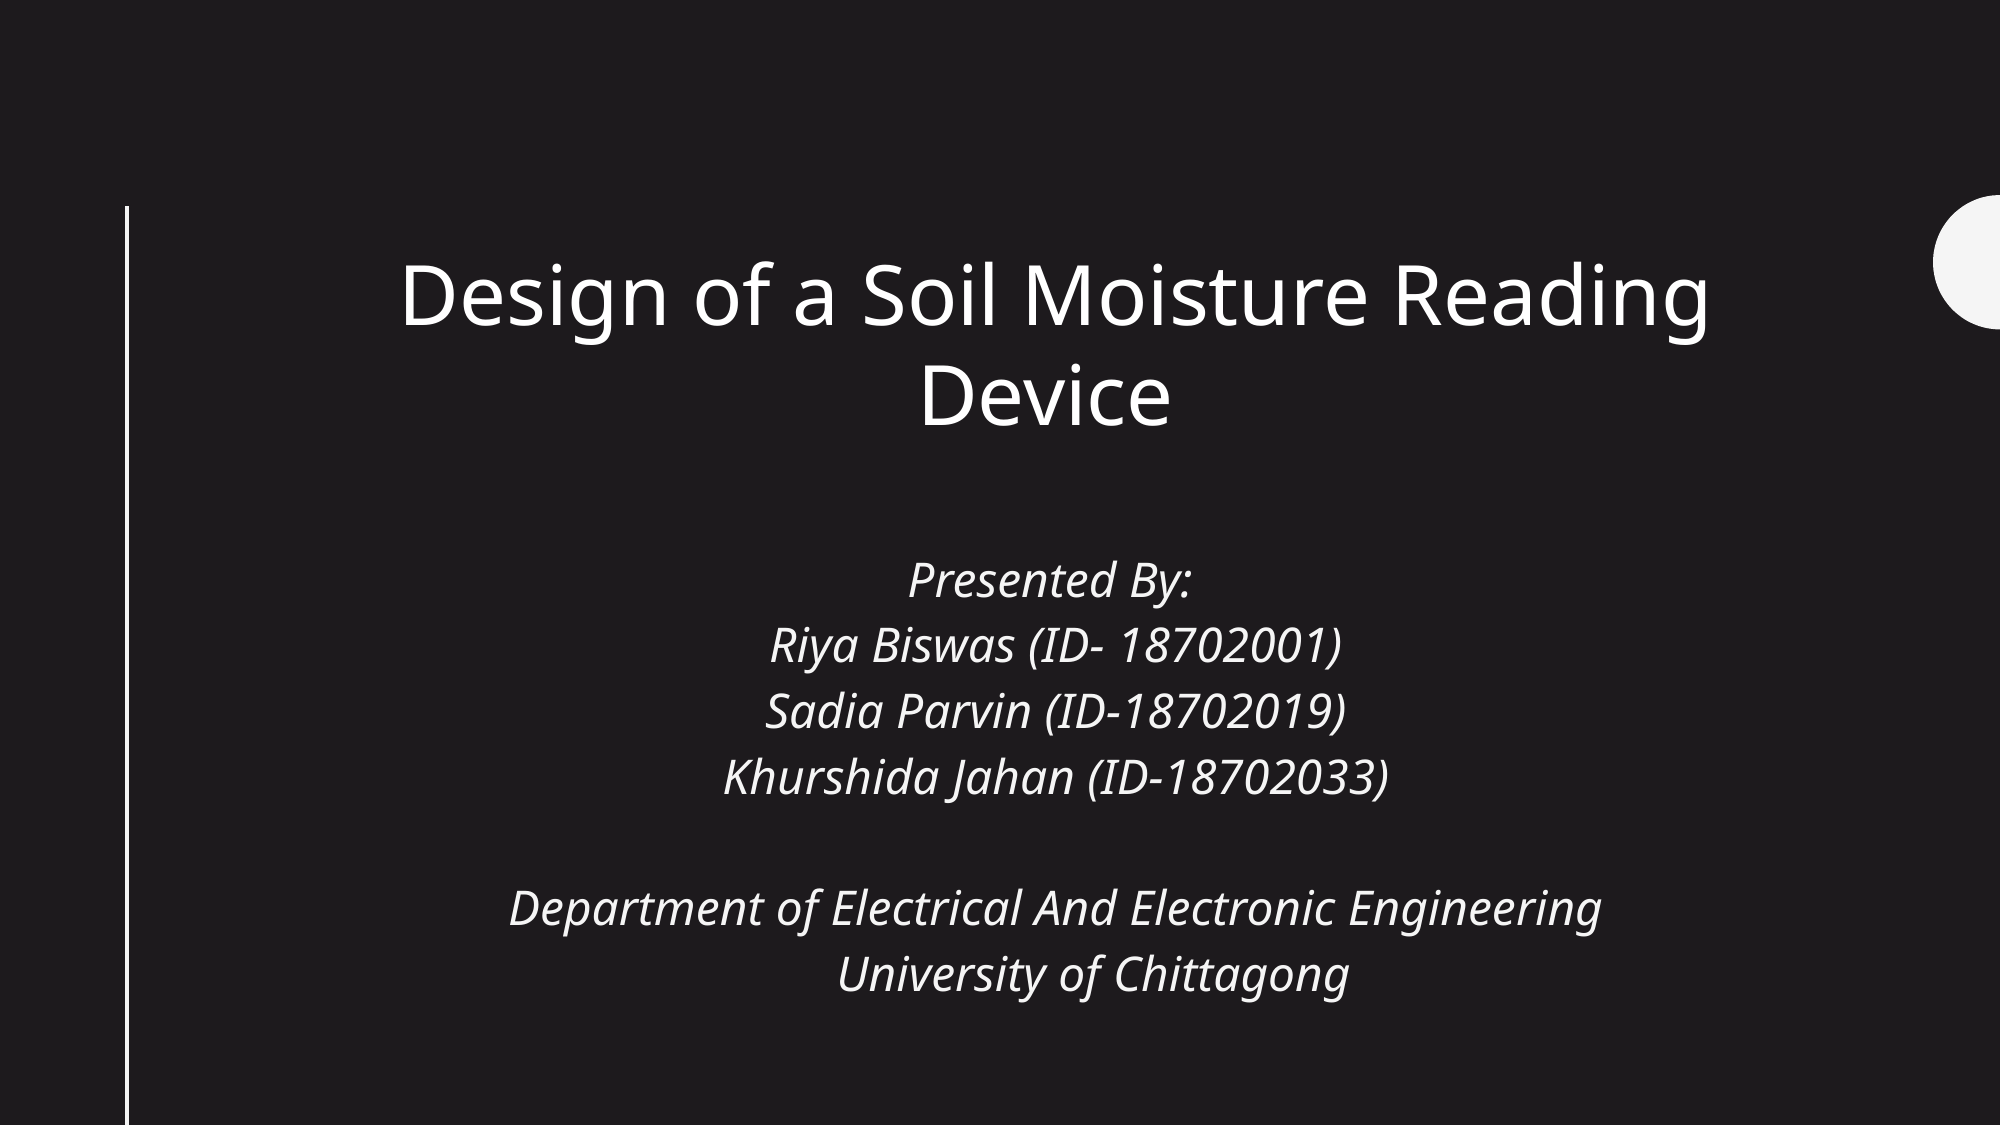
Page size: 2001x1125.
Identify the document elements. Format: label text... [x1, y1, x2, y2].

text_box Design of a Soil Moisture Reading Device [321, 234, 1792, 450]
text_box Presented By: Riya Biswas (ID- 18702001) Sadia Parvin (ID-18702019) Khurshida Jahan (ID-18702033) Department of Electrical And Electronic Engineering University of Chittagong [485, 533, 1628, 1015]
